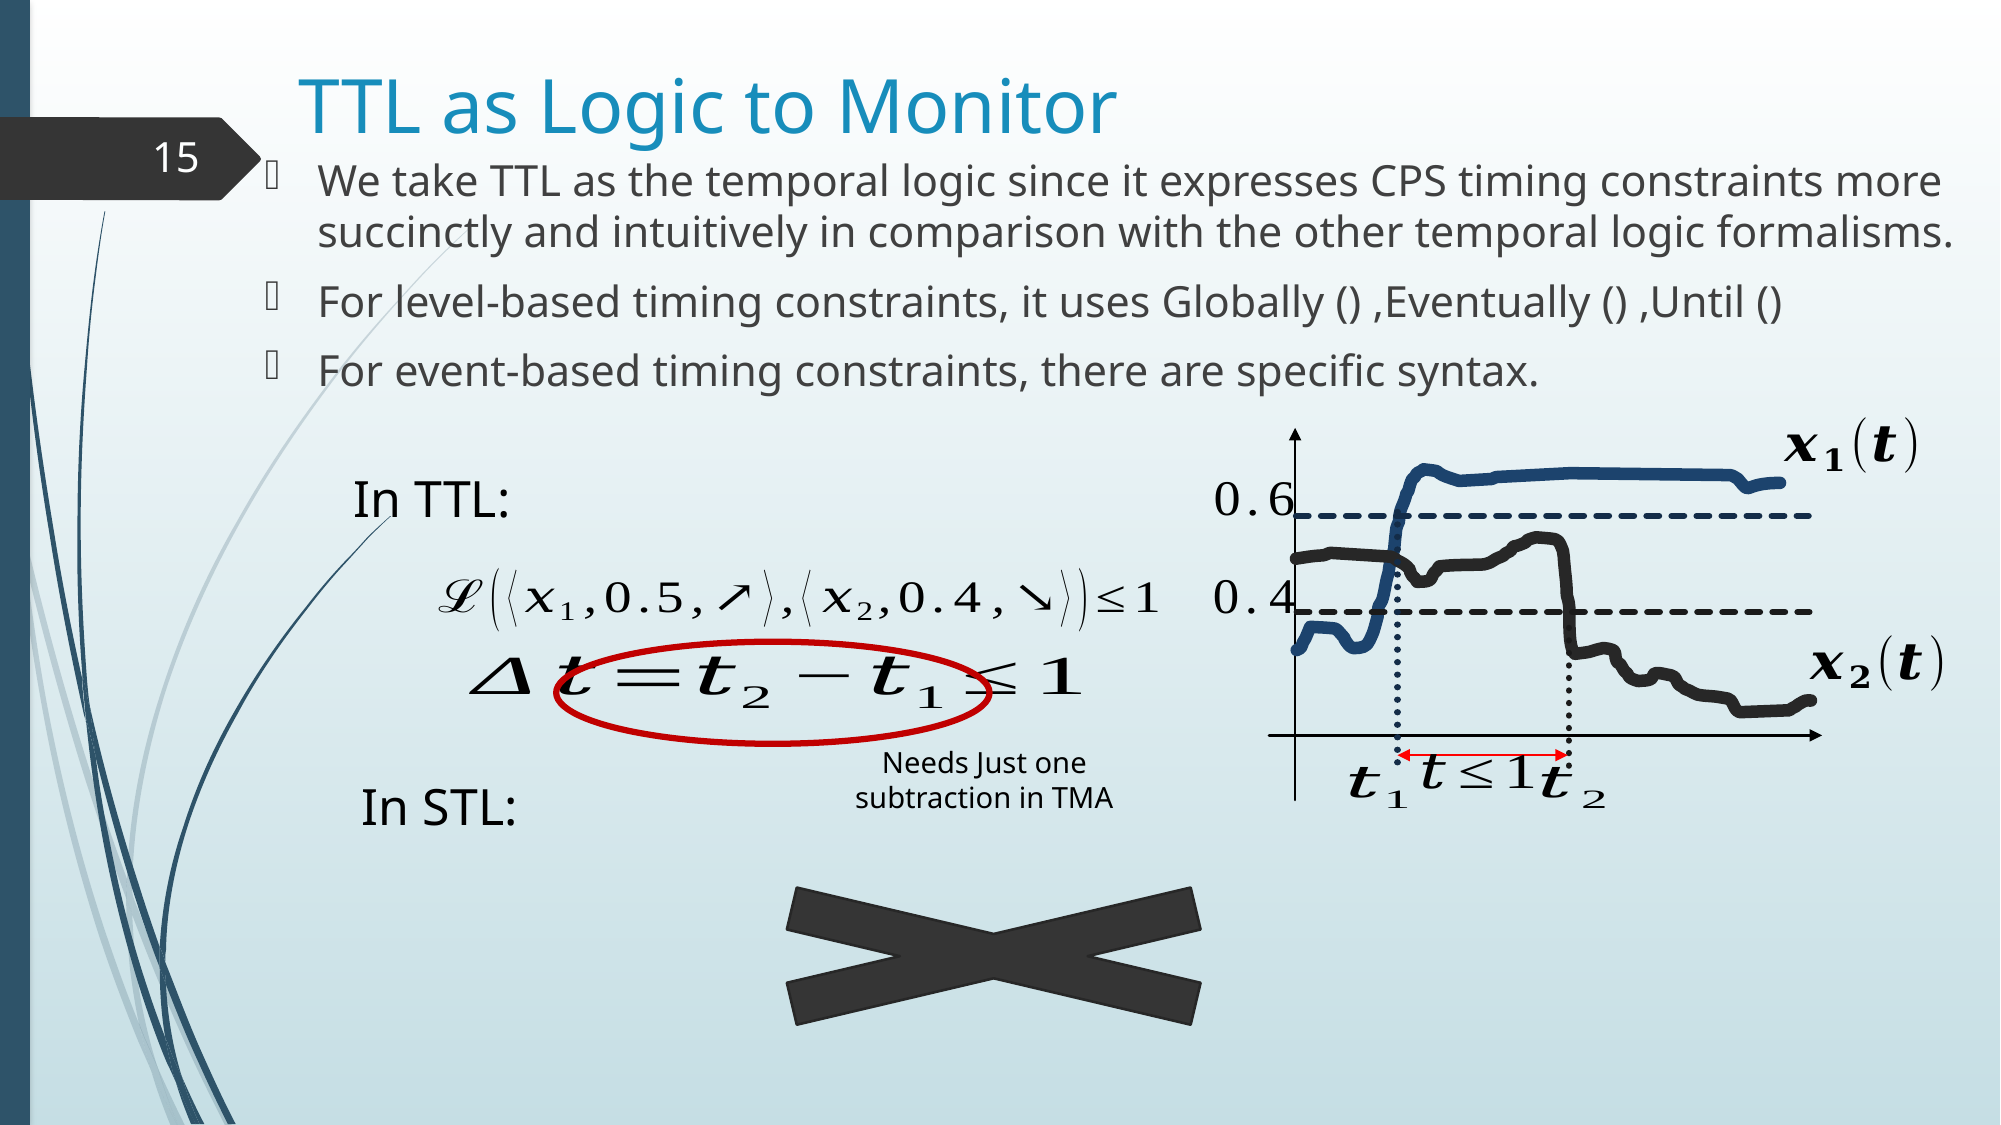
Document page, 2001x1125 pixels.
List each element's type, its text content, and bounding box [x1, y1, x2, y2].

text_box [1212, 413, 1946, 815]
slide_number 15 [87, 129, 216, 190]
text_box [308, 768, 1751, 1041]
text_box [597, 724, 949, 746]
title TTL as Logic to Monitor [283, 50, 1745, 261]
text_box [338, 459, 1162, 716]
text_box Needs Just one subtraction in TMA [822, 737, 1146, 767]
